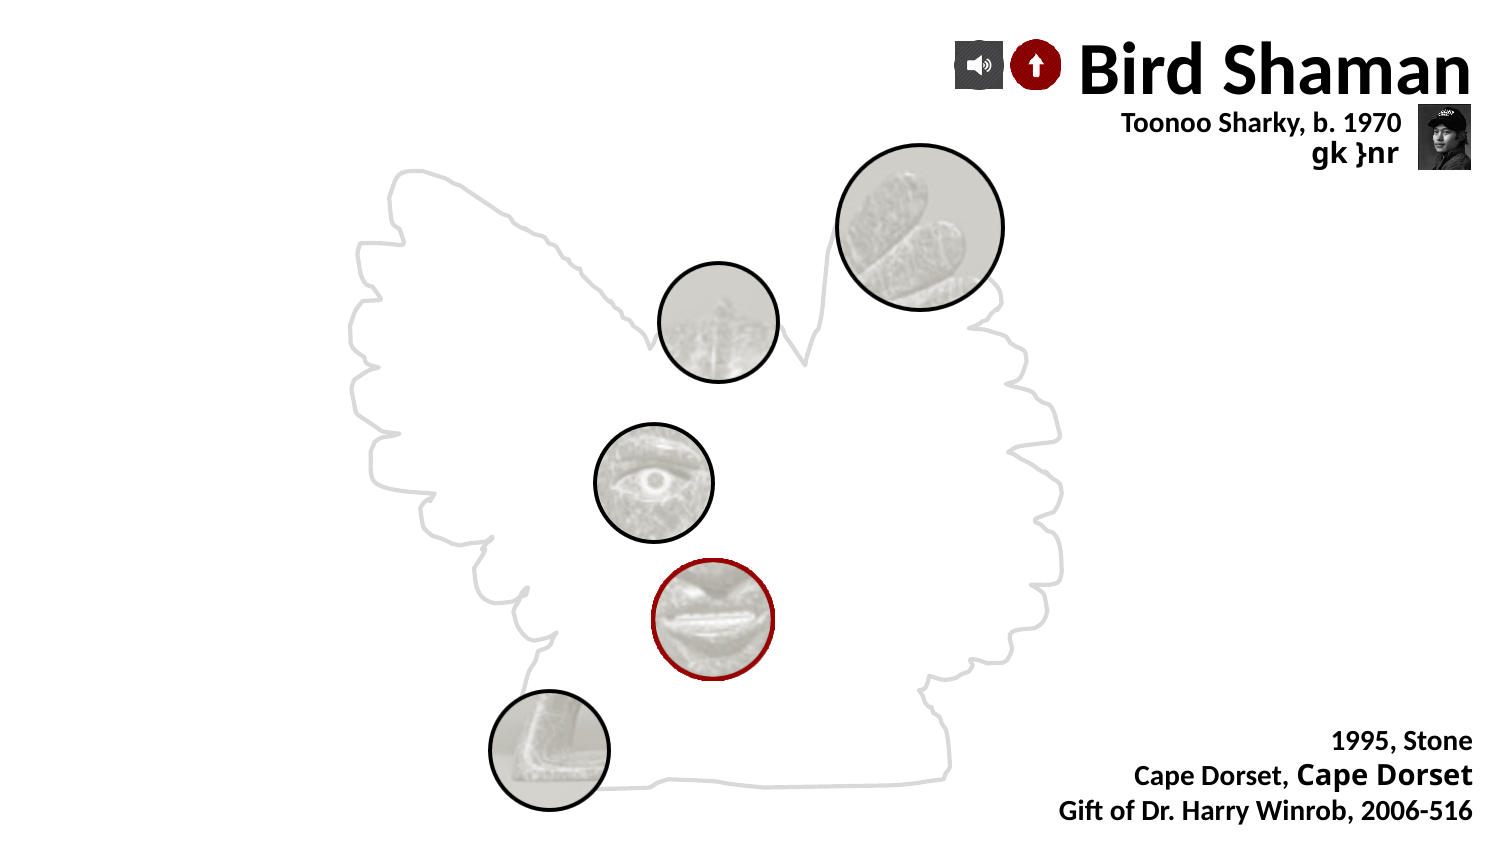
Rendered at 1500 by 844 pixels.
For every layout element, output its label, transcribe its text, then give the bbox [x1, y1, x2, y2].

picture [1418, 104, 1471, 170]
picture [651, 558, 776, 681]
text_box 1995, Stone Cape Dorset, Cape Dorset Gift of Dr. Harry Winrob, 2006-516 [761, 714, 1489, 827]
text_box gk }nr [1311, 133, 1400, 169]
picture [834, 143, 1005, 312]
text_box Bird Shaman [738, 19, 1489, 110]
picture [953, 39, 1005, 91]
picture [592, 421, 716, 545]
picture [1009, 39, 1061, 91]
text_box [347, 168, 1064, 791]
text_box [954, 45, 1060, 94]
picture [487, 689, 611, 813]
picture [657, 261, 780, 384]
text_box Toonoo Sharky, b. 1970 [1120, 102, 1402, 138]
